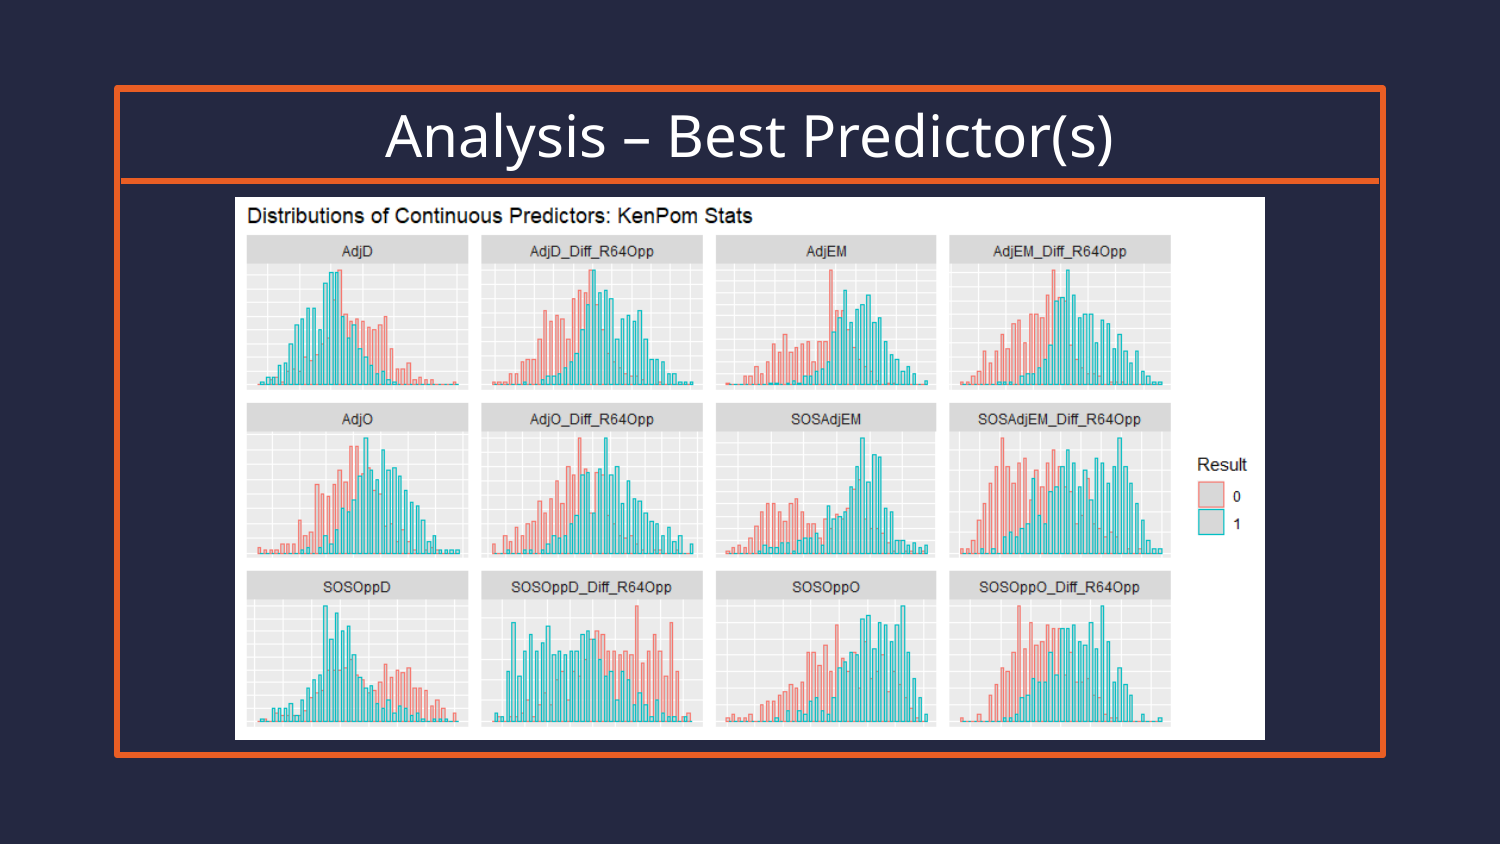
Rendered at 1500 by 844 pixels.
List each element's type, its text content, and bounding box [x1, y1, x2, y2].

title Analysis – Best Predictor(s) [116, 87, 1383, 182]
picture [235, 196, 1265, 740]
